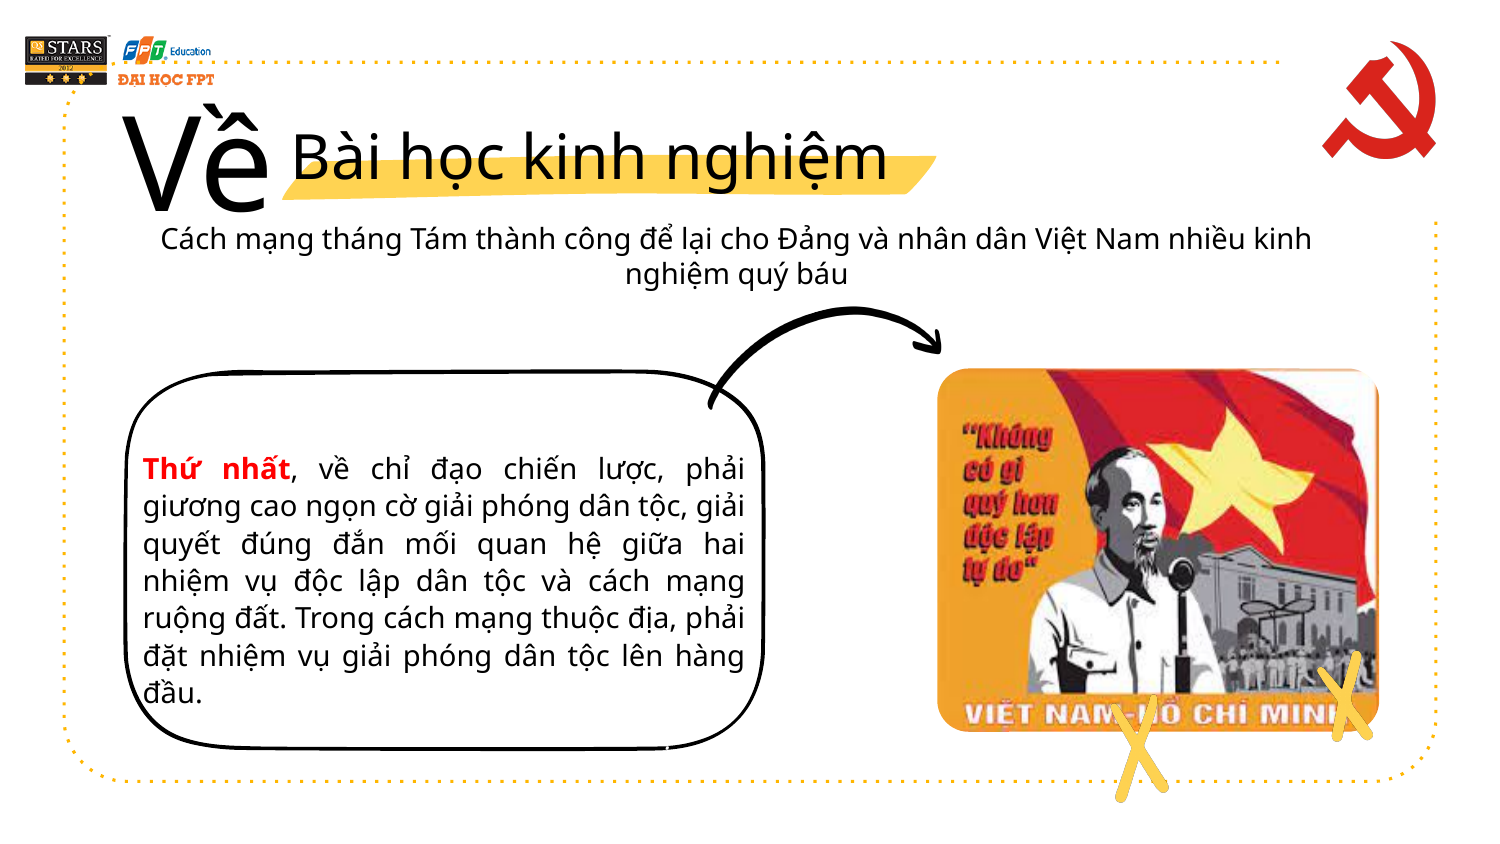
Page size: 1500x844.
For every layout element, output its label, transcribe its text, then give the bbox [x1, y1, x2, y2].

text_box Cách mạng tháng Tám thành công để lại cho Đảng và nhân dân Việt Nam nhiều kinh nghiệm quý báu [108, 220, 1366, 291]
picture [692, 291, 1380, 803]
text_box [122, 368, 766, 753]
text_box Về [122, 92, 533, 220]
picture [25, 35, 214, 87]
picture [1322, 41, 1436, 159]
text_box Bài học kinh nghiệm [533, 93, 969, 193]
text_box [281, 154, 937, 201]
